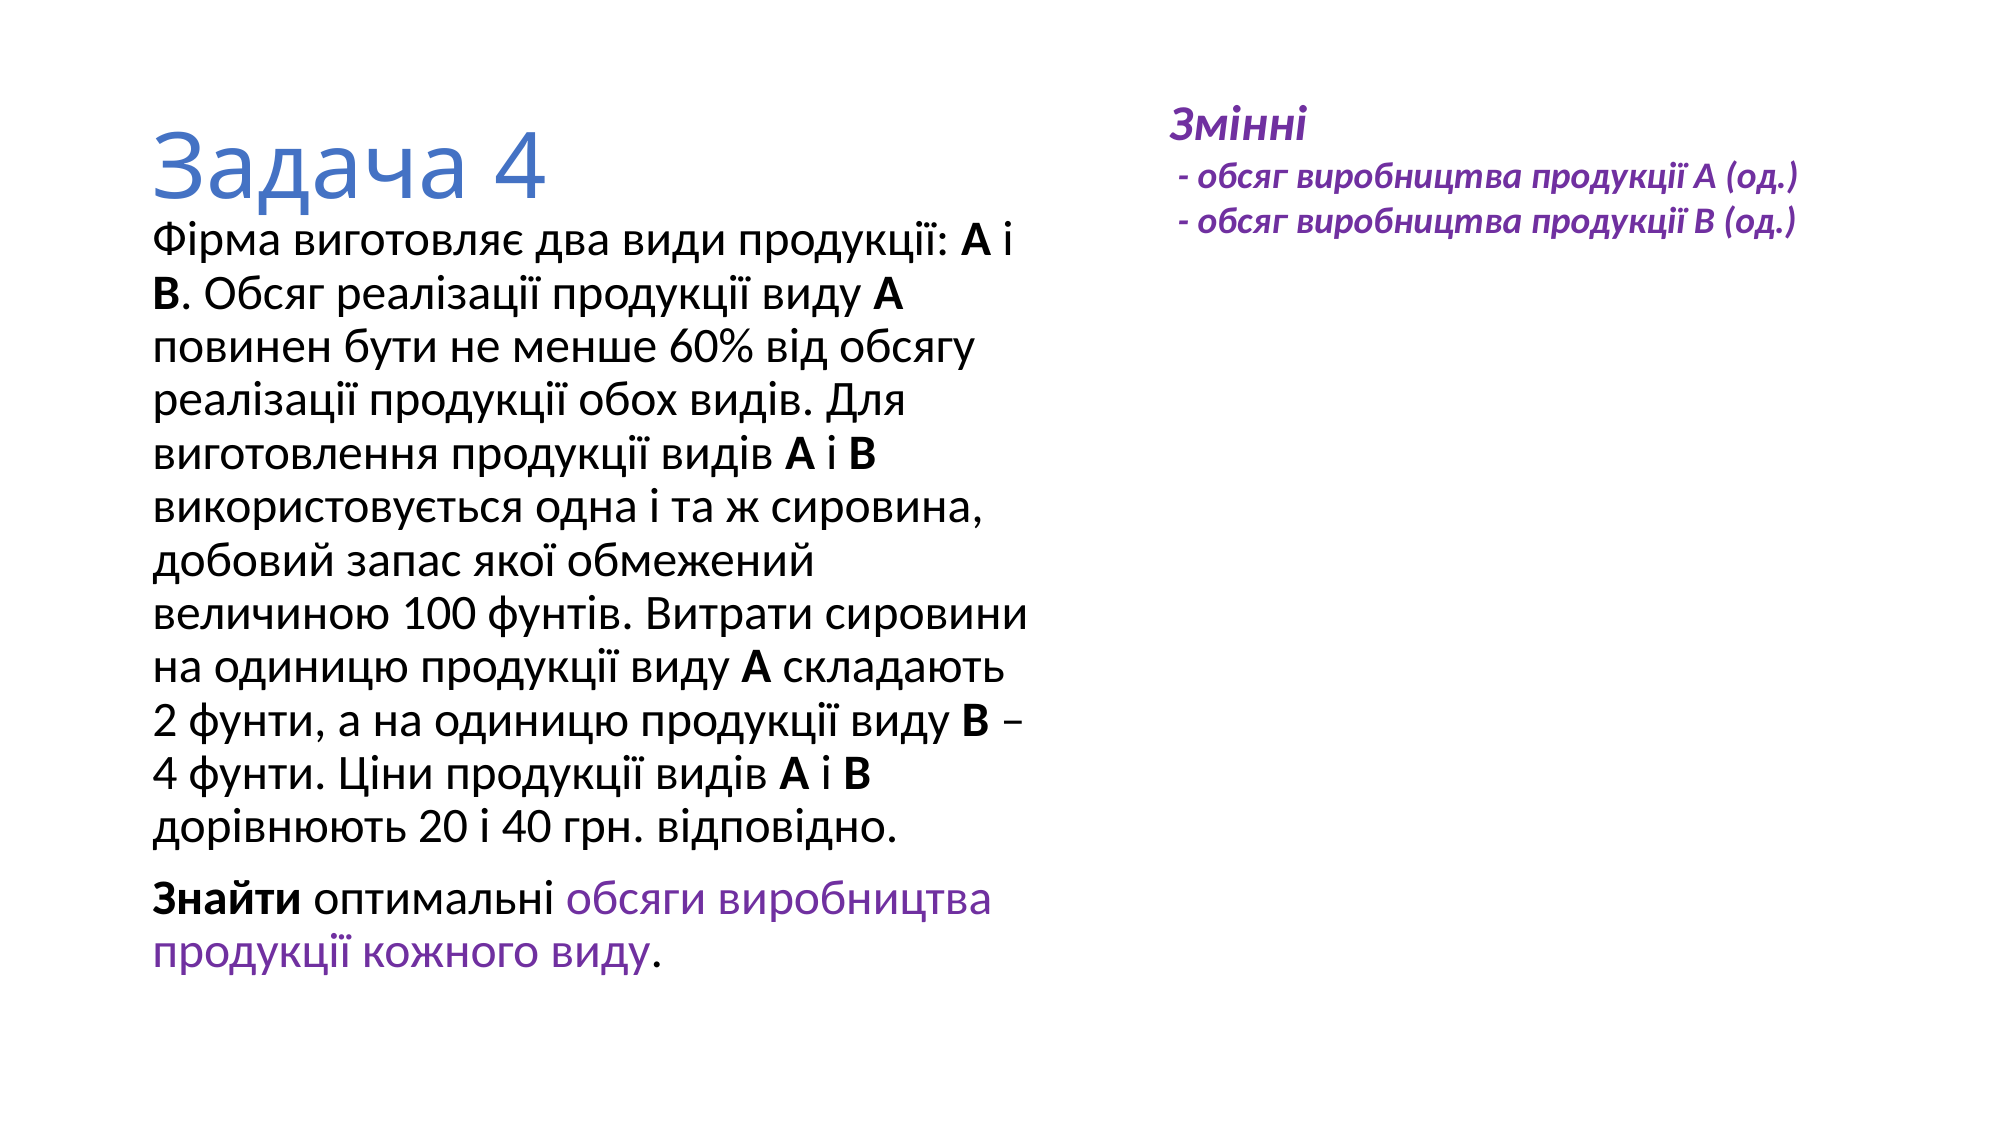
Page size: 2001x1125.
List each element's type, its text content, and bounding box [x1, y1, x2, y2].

list Фірма виготовляє два види продукції: А і В. Обсяг реалізації продукції виду А повинен бути не менше 60% від обсягу реалізації продукції обох видів. Для виготовлення продукції видів А і В використовується одна і та ж сировина, добовий запас якої обмежений величиною 100 фунтів. Витрати сировини на одиницю продукції виду А складають 2 фунти, а на одиницю продукції виду В – 4 фунти. Ціни продукції видів А і В дорівнюють 20 і 40 грн. відповідно. Знайти оптимальні обсяги виробництва продукції кожного виду. [137, 205, 1049, 1037]
title Задача 4 [137, 59, 1863, 278]
